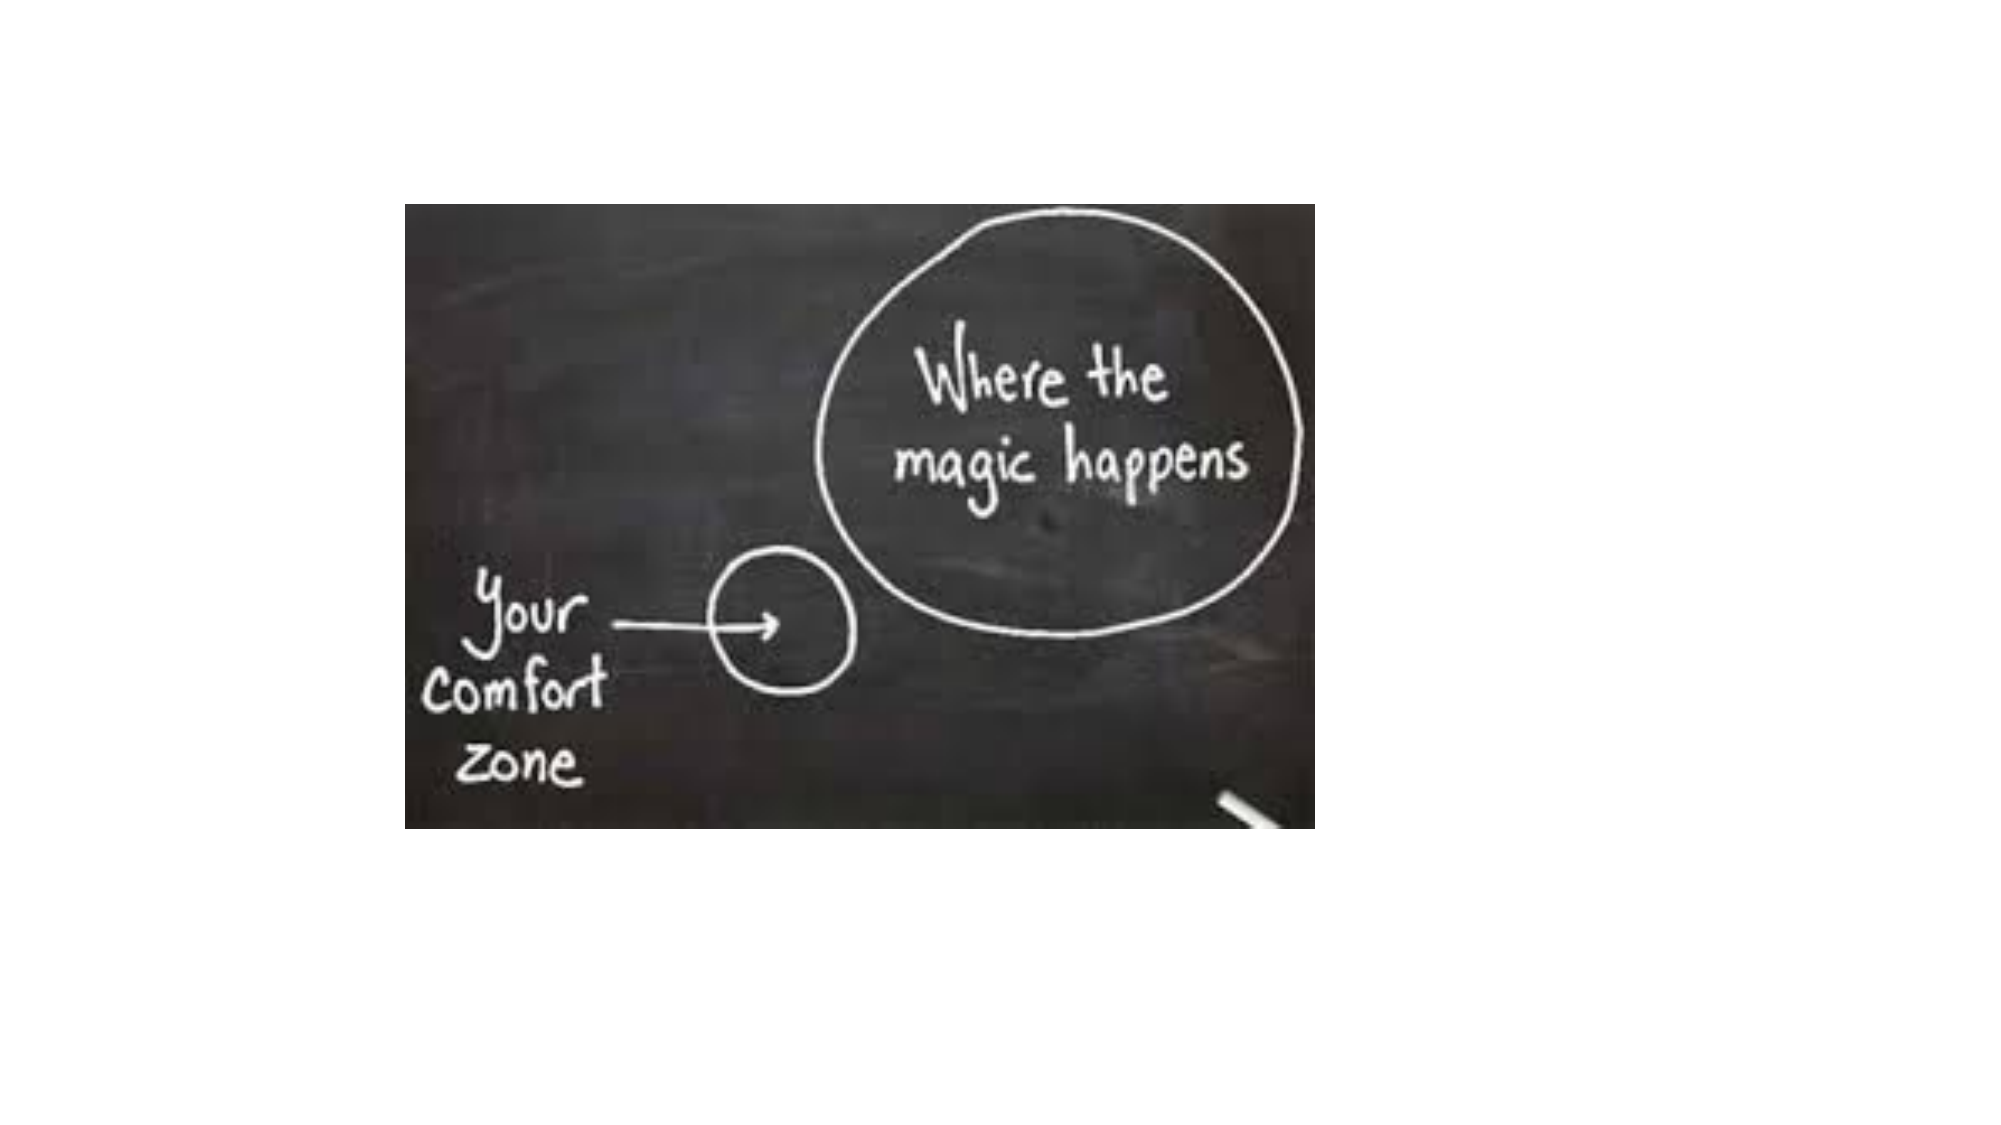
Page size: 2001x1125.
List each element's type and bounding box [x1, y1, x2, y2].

picture [405, 204, 1315, 829]
